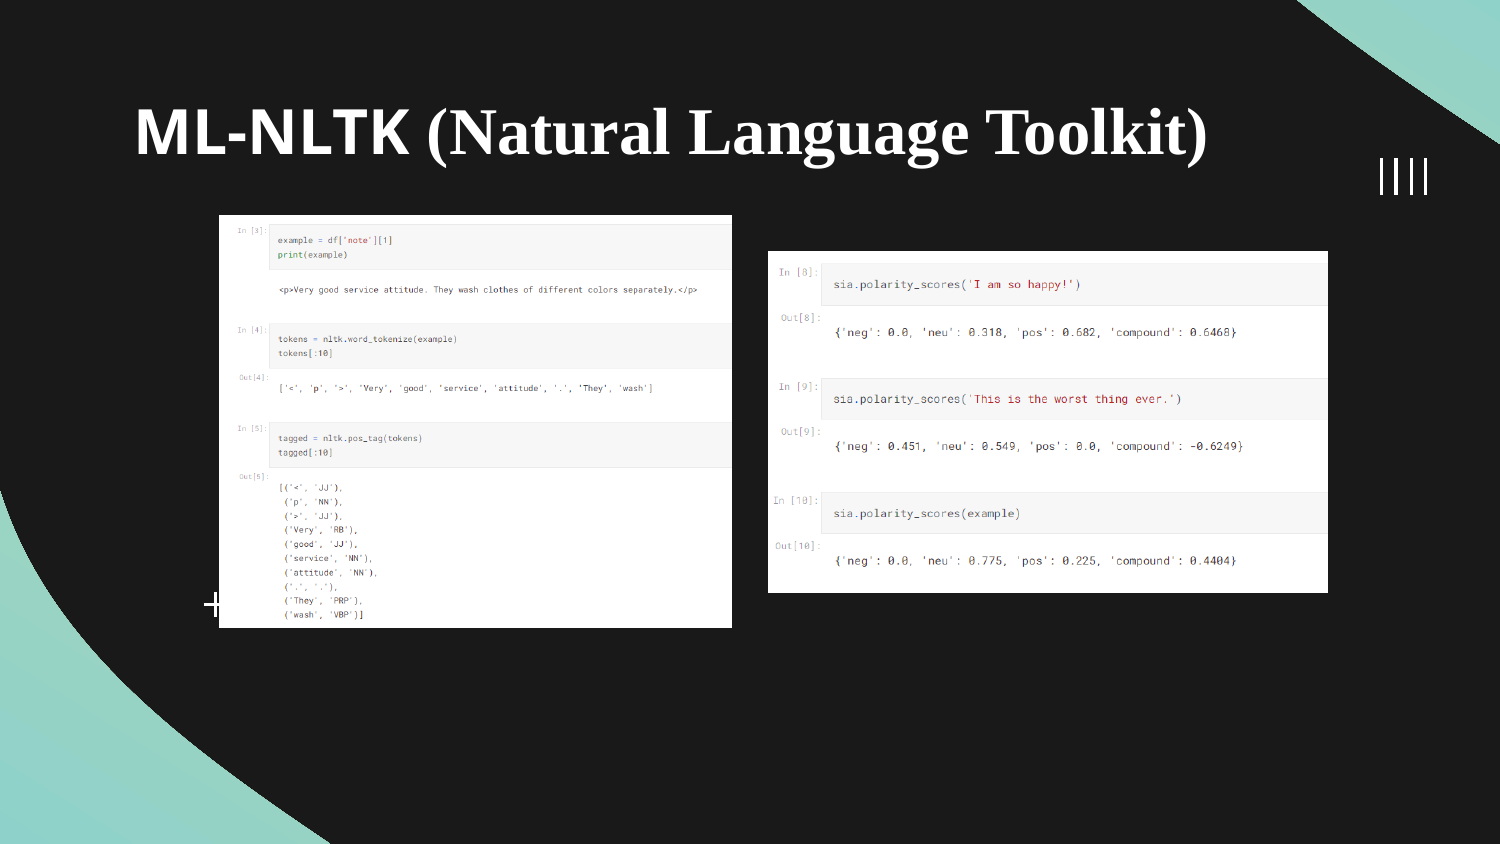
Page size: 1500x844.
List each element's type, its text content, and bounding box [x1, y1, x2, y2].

picture [767, 251, 1328, 593]
picture [219, 215, 733, 629]
title ML-NLTK (Natural Language Toolkit) [118, 72, 1382, 167]
